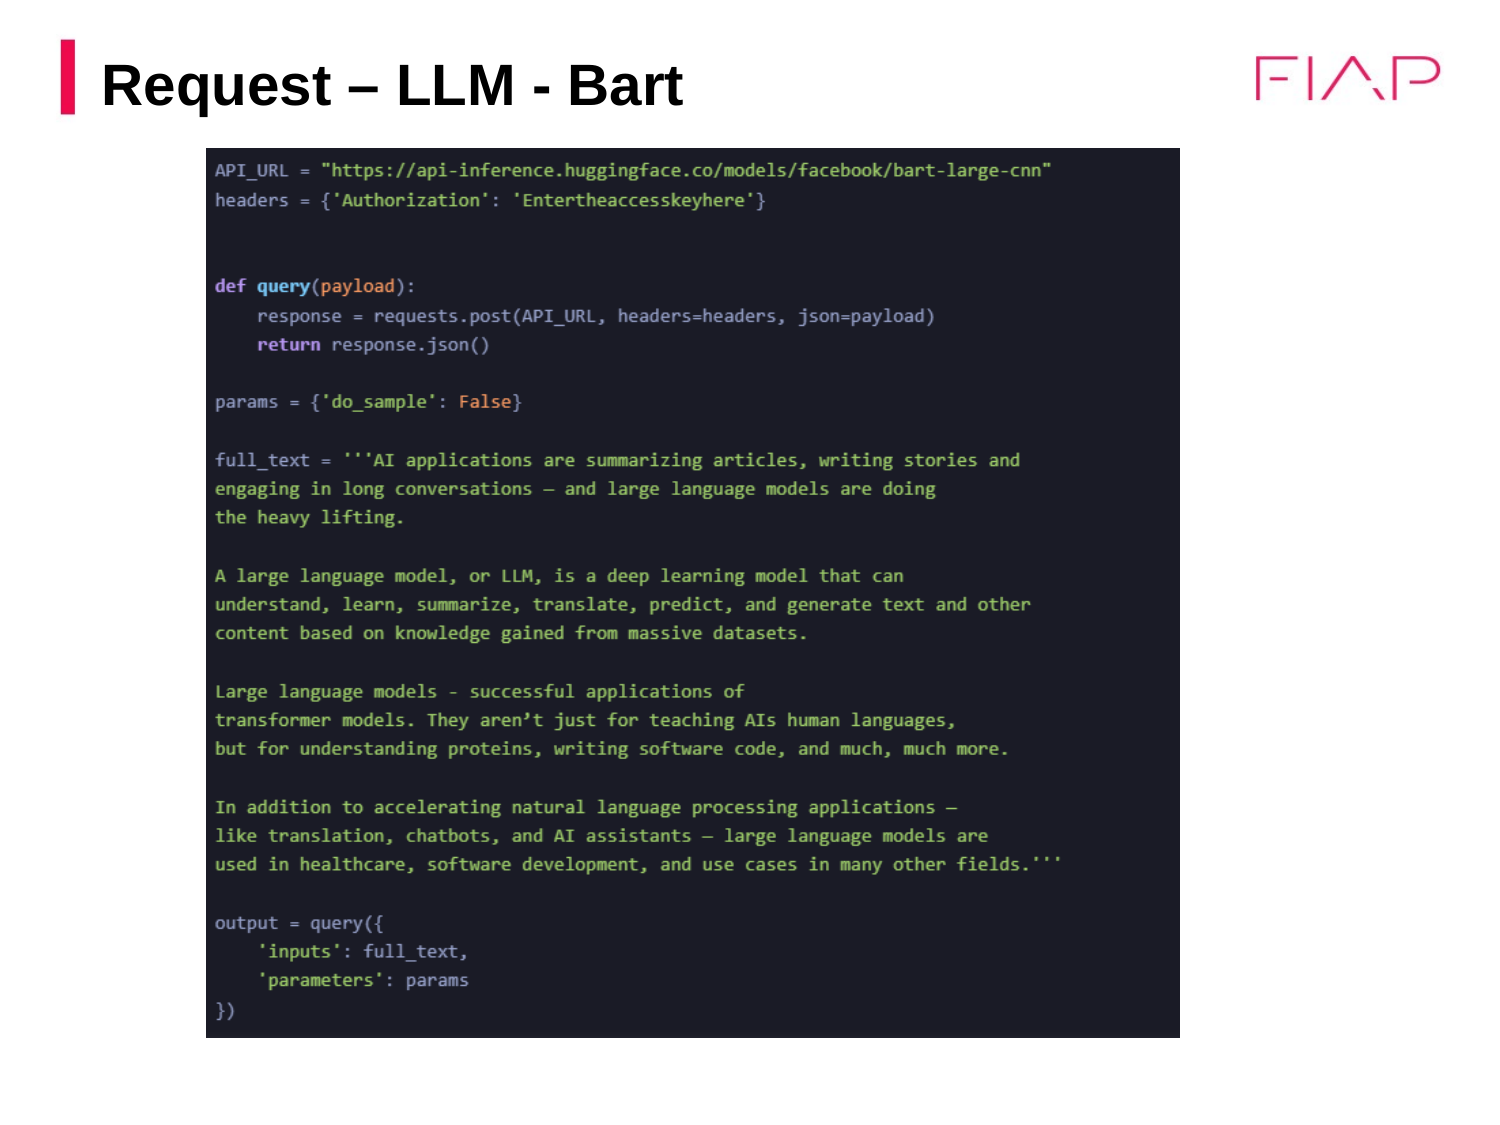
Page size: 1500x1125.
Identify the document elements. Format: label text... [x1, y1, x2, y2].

text_box Request – LLM - Bart [87, 39, 1493, 125]
picture [0, 0, 1500, 1125]
